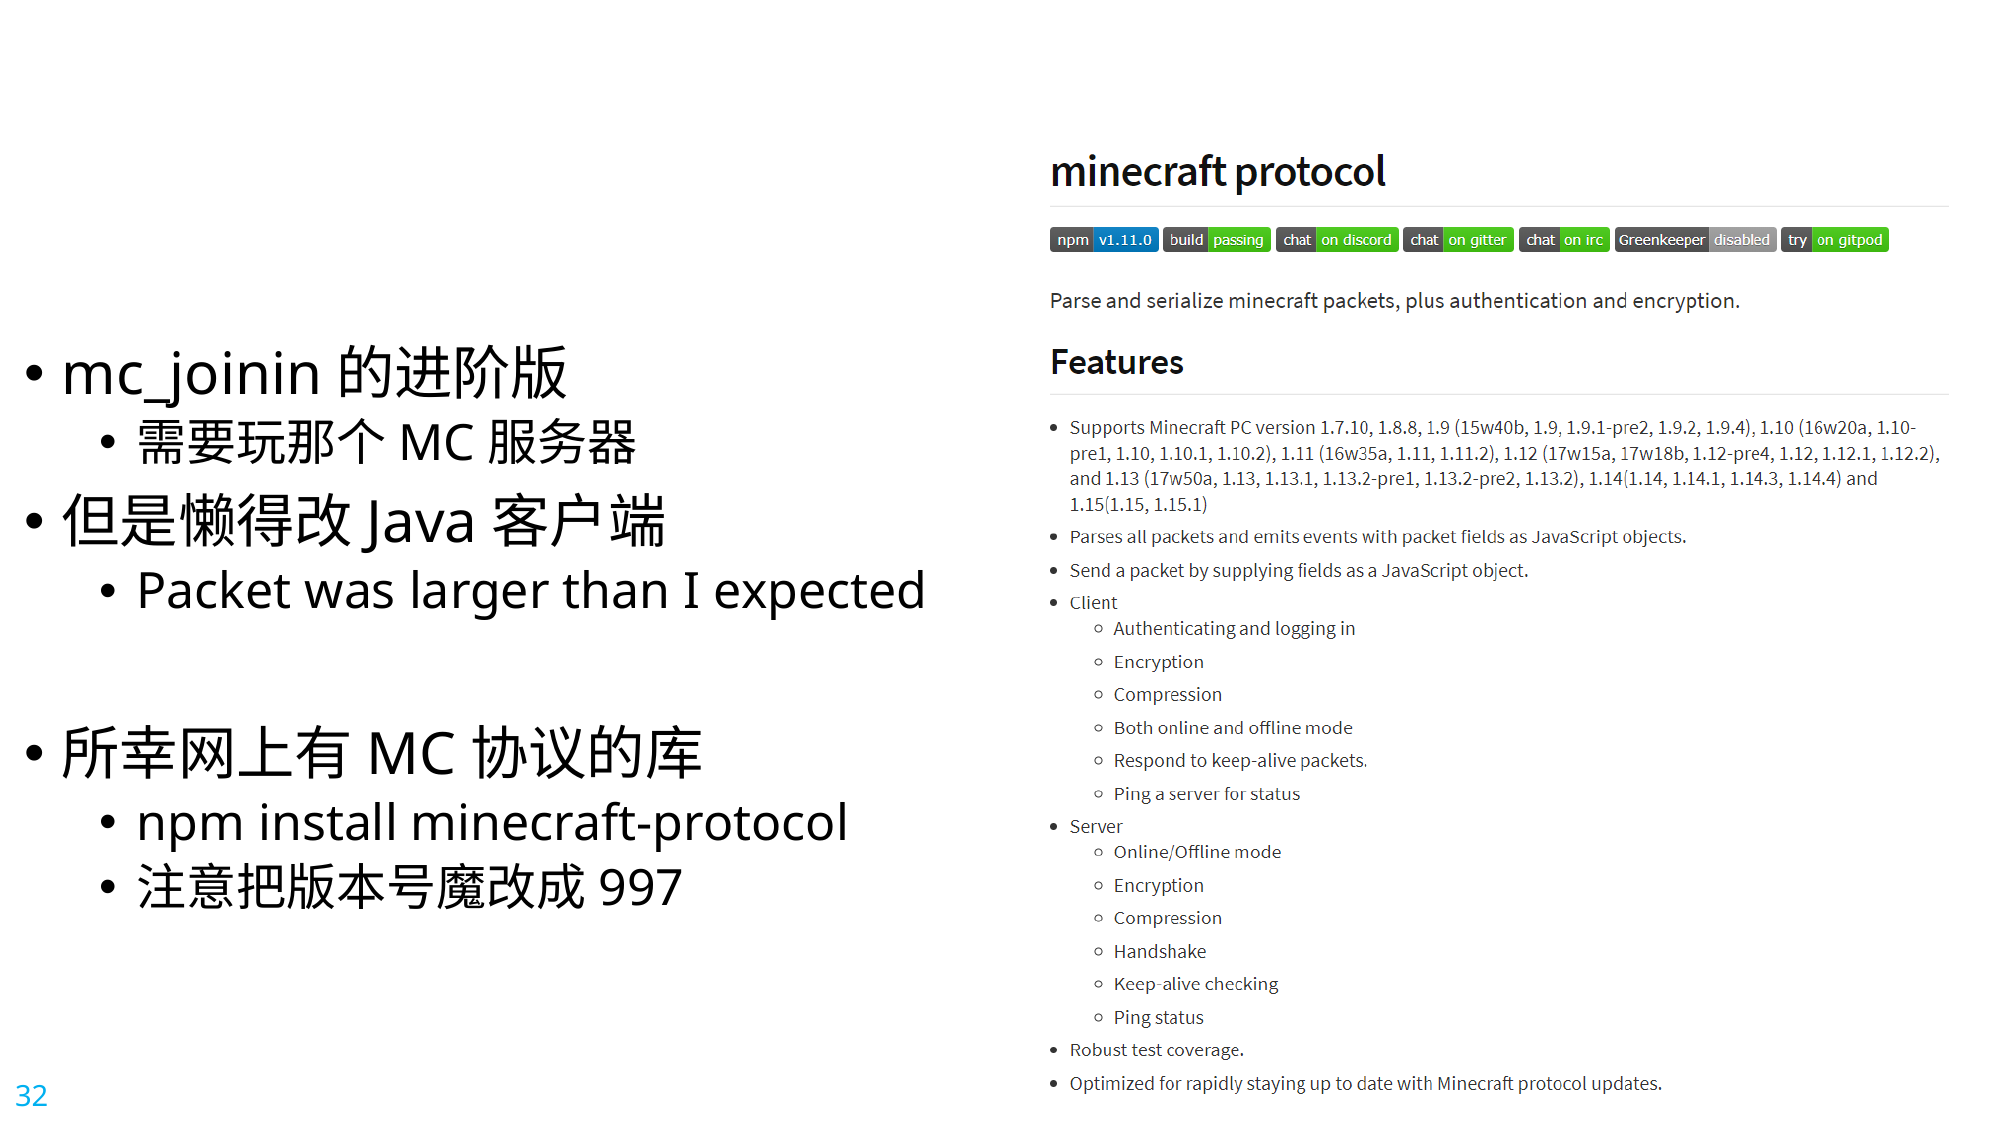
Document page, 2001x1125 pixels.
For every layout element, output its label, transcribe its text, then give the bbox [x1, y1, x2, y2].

list mc_joinin的进阶版 需要玩那个MC服务器 但是懒得改Java客户端 Packet was larger than I expected 所幸网上有MC协议的库 npm install minecraft-protocol 注意把版本号魔改成997 [9, 146, 1000, 1114]
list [1042, 146, 1949, 1114]
slide_number 32 [0, 1065, 131, 1125]
